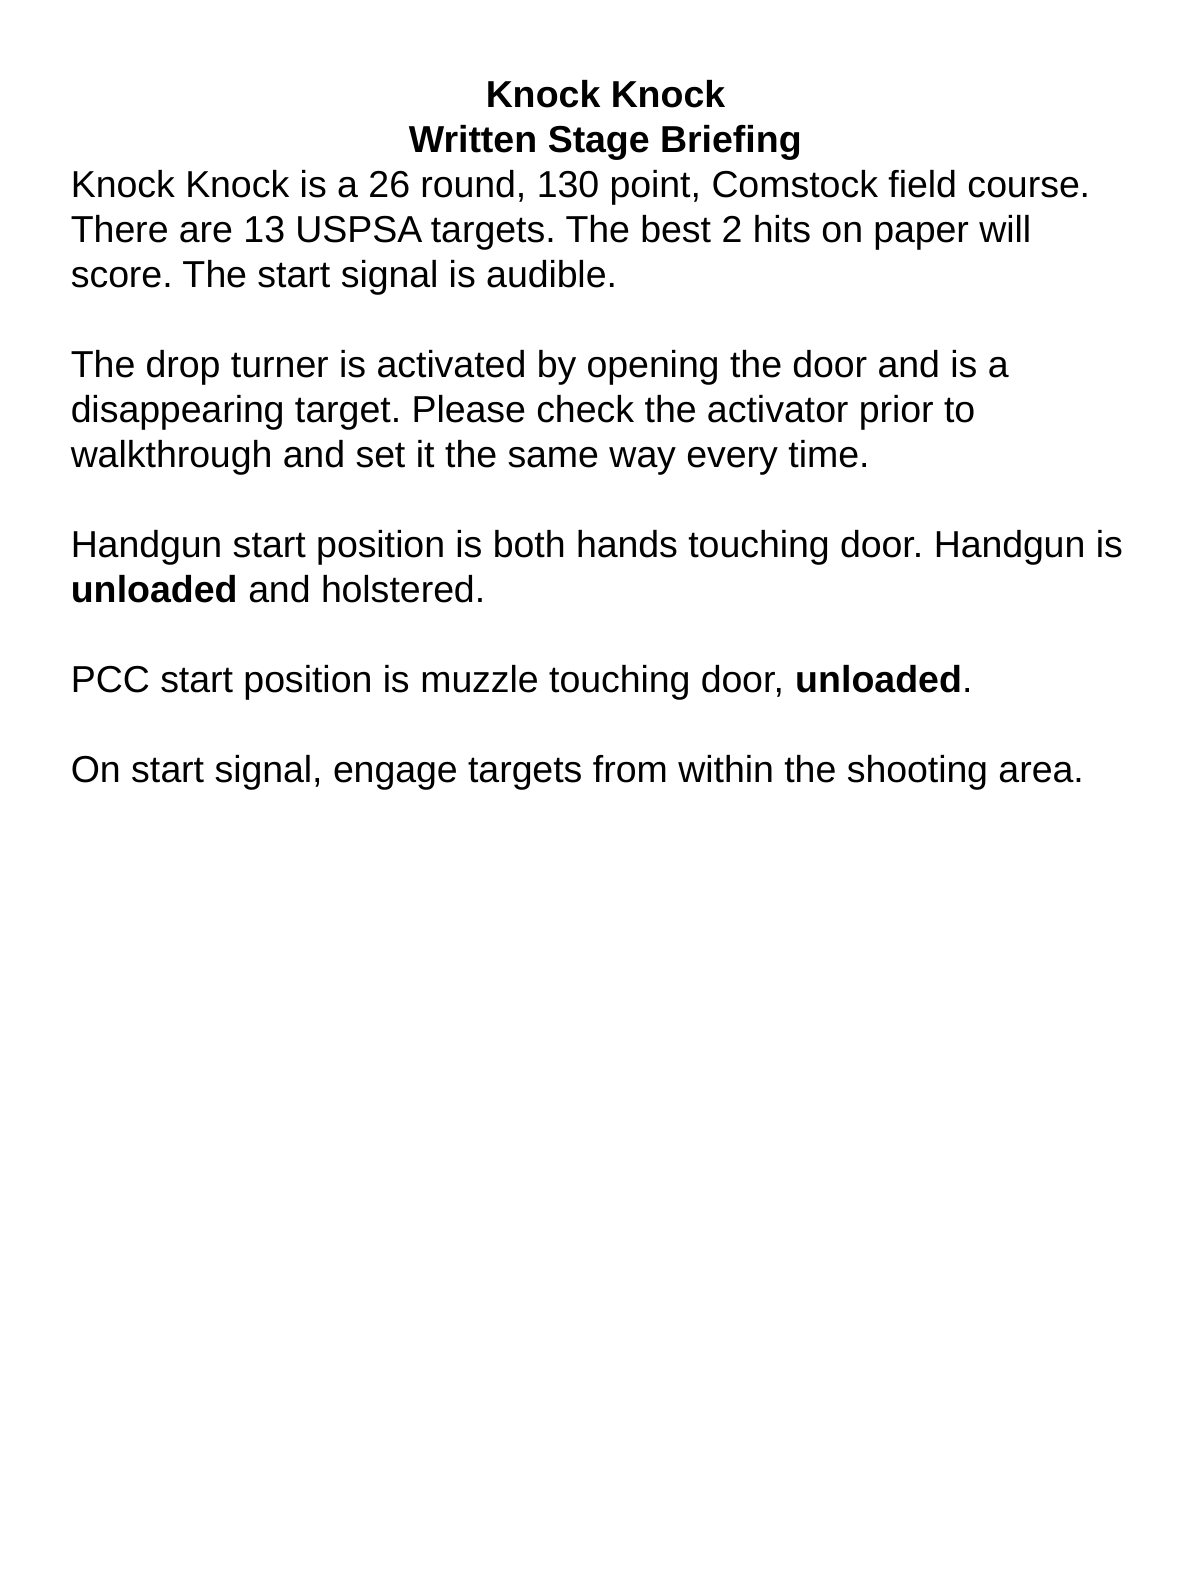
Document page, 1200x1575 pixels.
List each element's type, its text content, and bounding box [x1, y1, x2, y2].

text_box Knock Knock Written Stage Briefing Knock Knock is a 26 round, 130 point, Comstock field course. There are 13 USPSA targets. The best 2 hits on paper will score. The start signal is audible. The drop turner is activated by opening the door and is a disappearing target. Please check the activator prior to walkthrough and set it the same way every time. Handgun start position is both hands touching door. Handgun is unloaded and holstered. PCC start position is muzzle touching door, unloaded. On start signal, engage targets from within the shooting area. [56, 63, 1156, 798]
